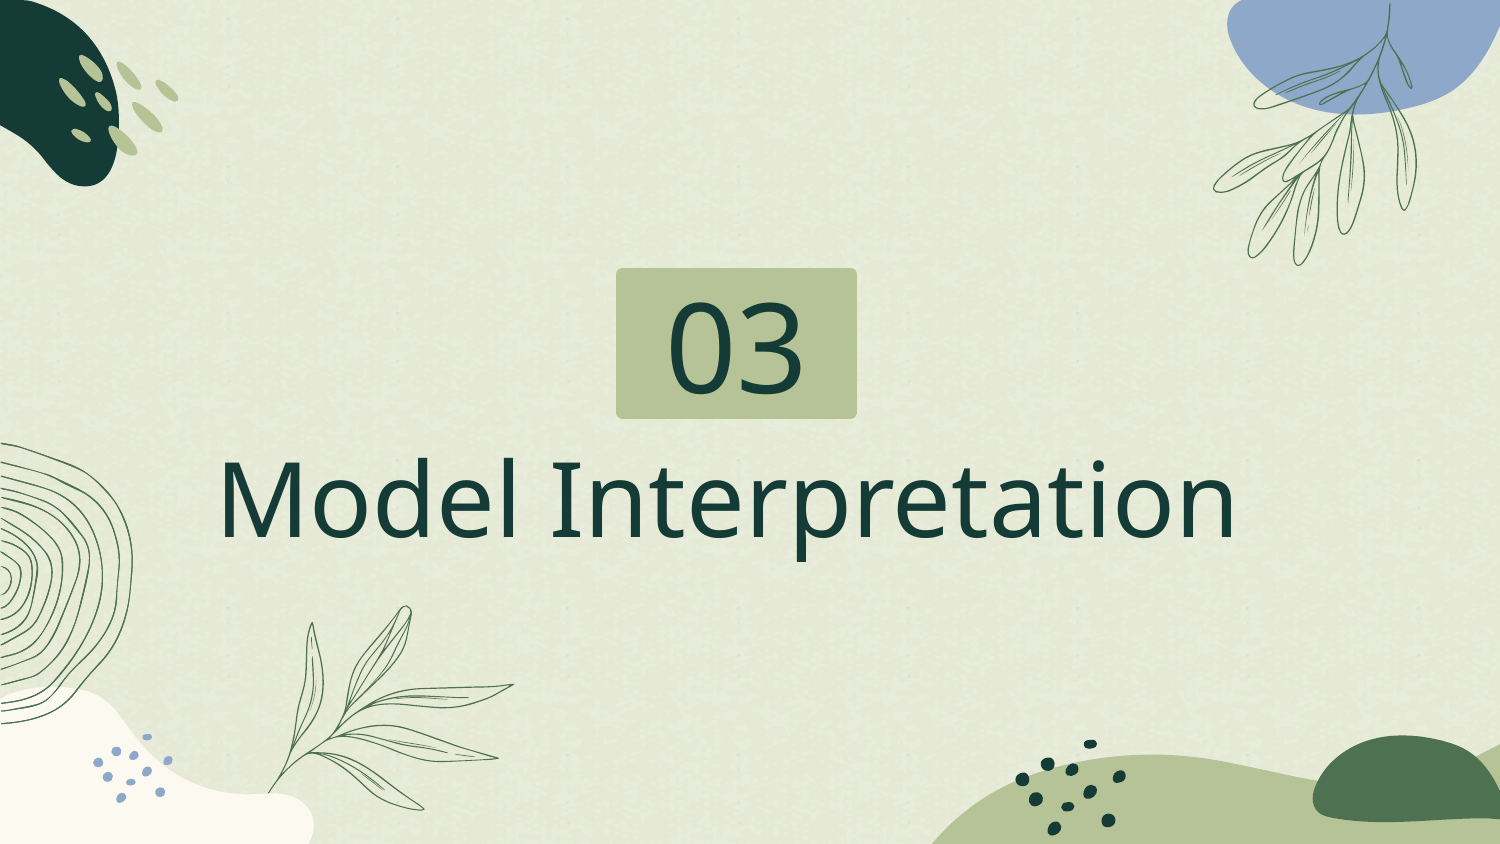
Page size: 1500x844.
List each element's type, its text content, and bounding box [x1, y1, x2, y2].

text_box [1245, 0, 1431, 285]
title 03 [616, 268, 857, 419]
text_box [0, 516, 208, 650]
title Model Interpretation [147, 417, 1309, 570]
